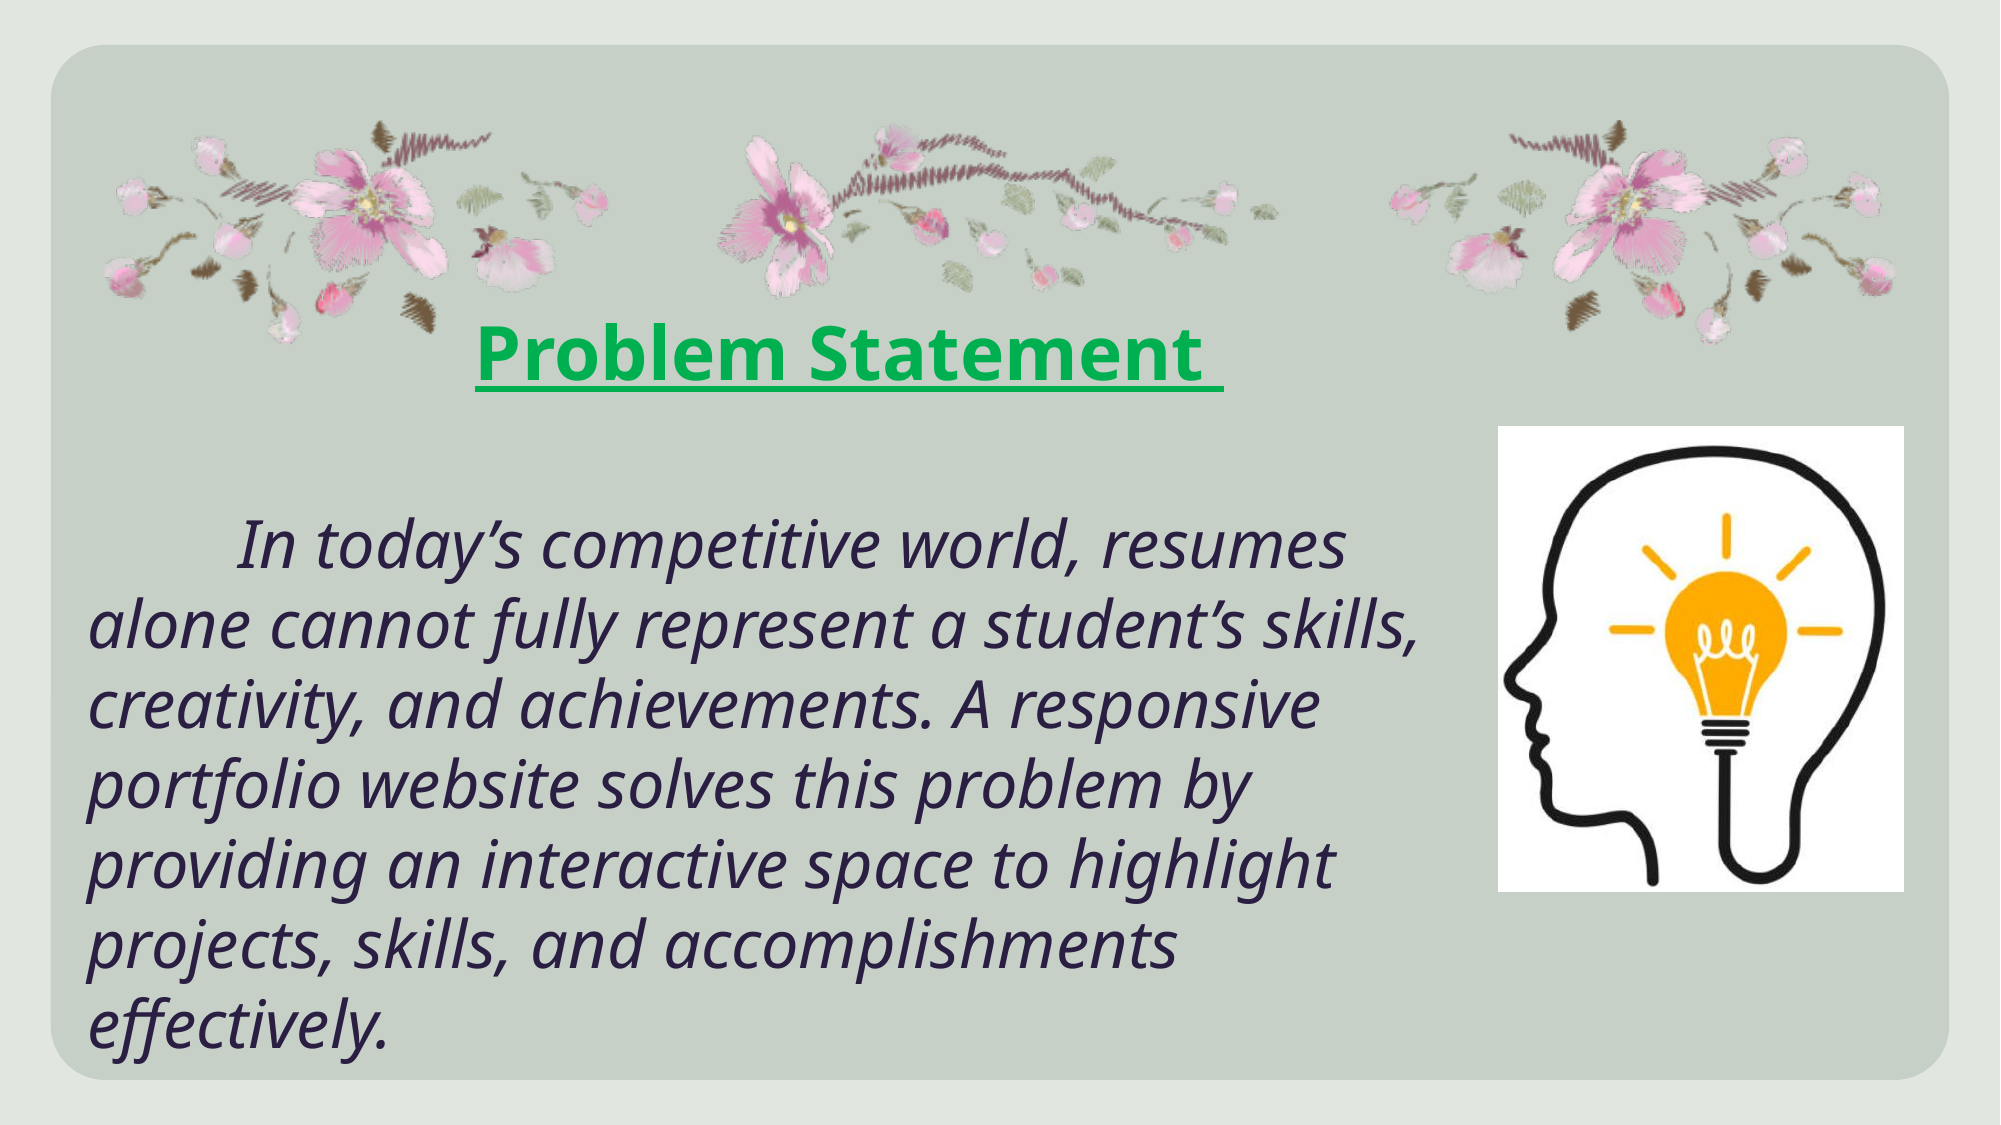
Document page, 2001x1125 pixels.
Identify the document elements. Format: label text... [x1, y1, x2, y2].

text_box Problem Statement [369, 298, 1330, 493]
picture [1498, 426, 1904, 892]
text_box In today’s competitive world, resumes alone cannot fully represent a student’s skills, creativity, and achievements. A responsive portfolio website solves this problem by providing an interactive space to highlight projects, skills, and accomplishments effectively. [72, 494, 1498, 1125]
picture [104, 120, 1896, 345]
